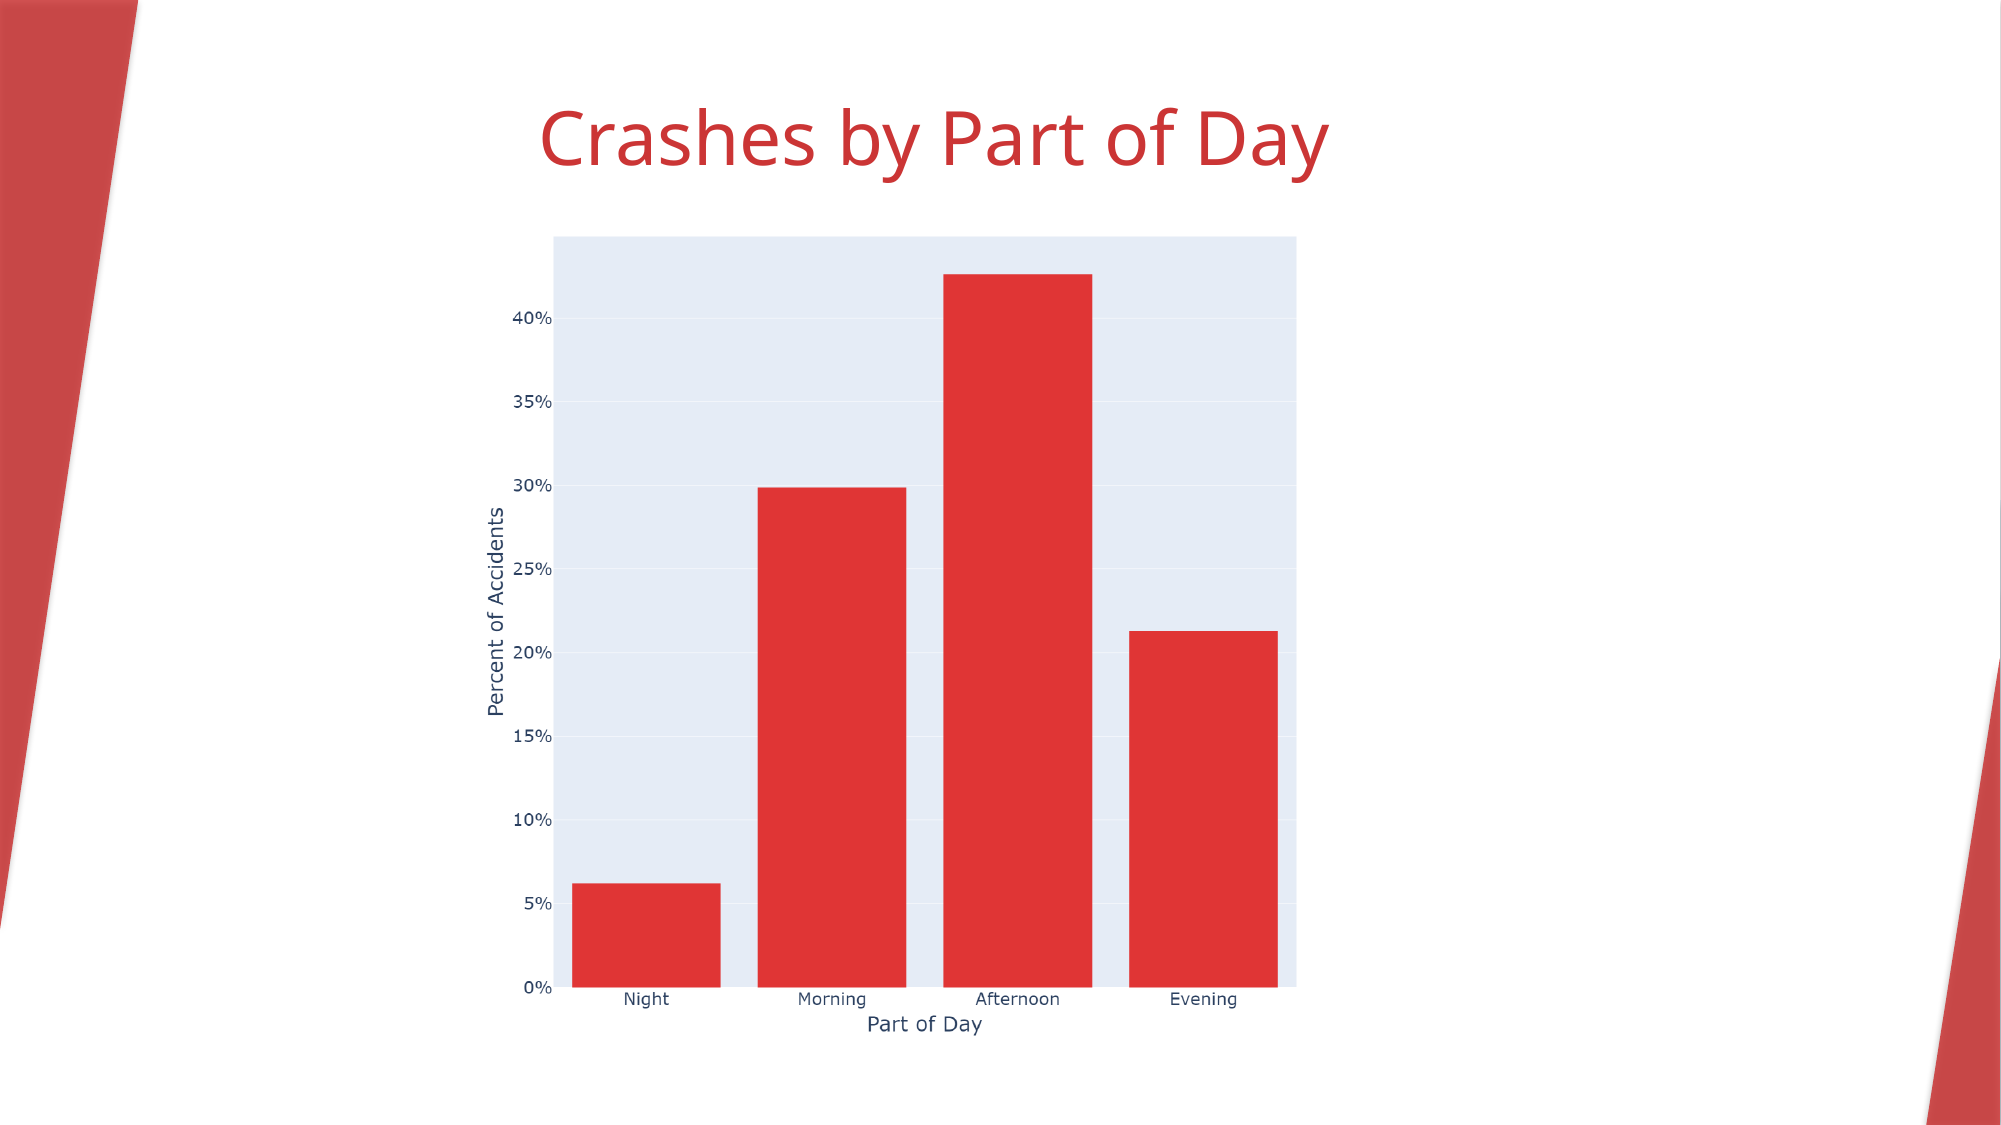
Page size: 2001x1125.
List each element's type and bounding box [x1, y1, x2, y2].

text_box [0, 0, 2000, 1125]
picture [481, 178, 1342, 1039]
